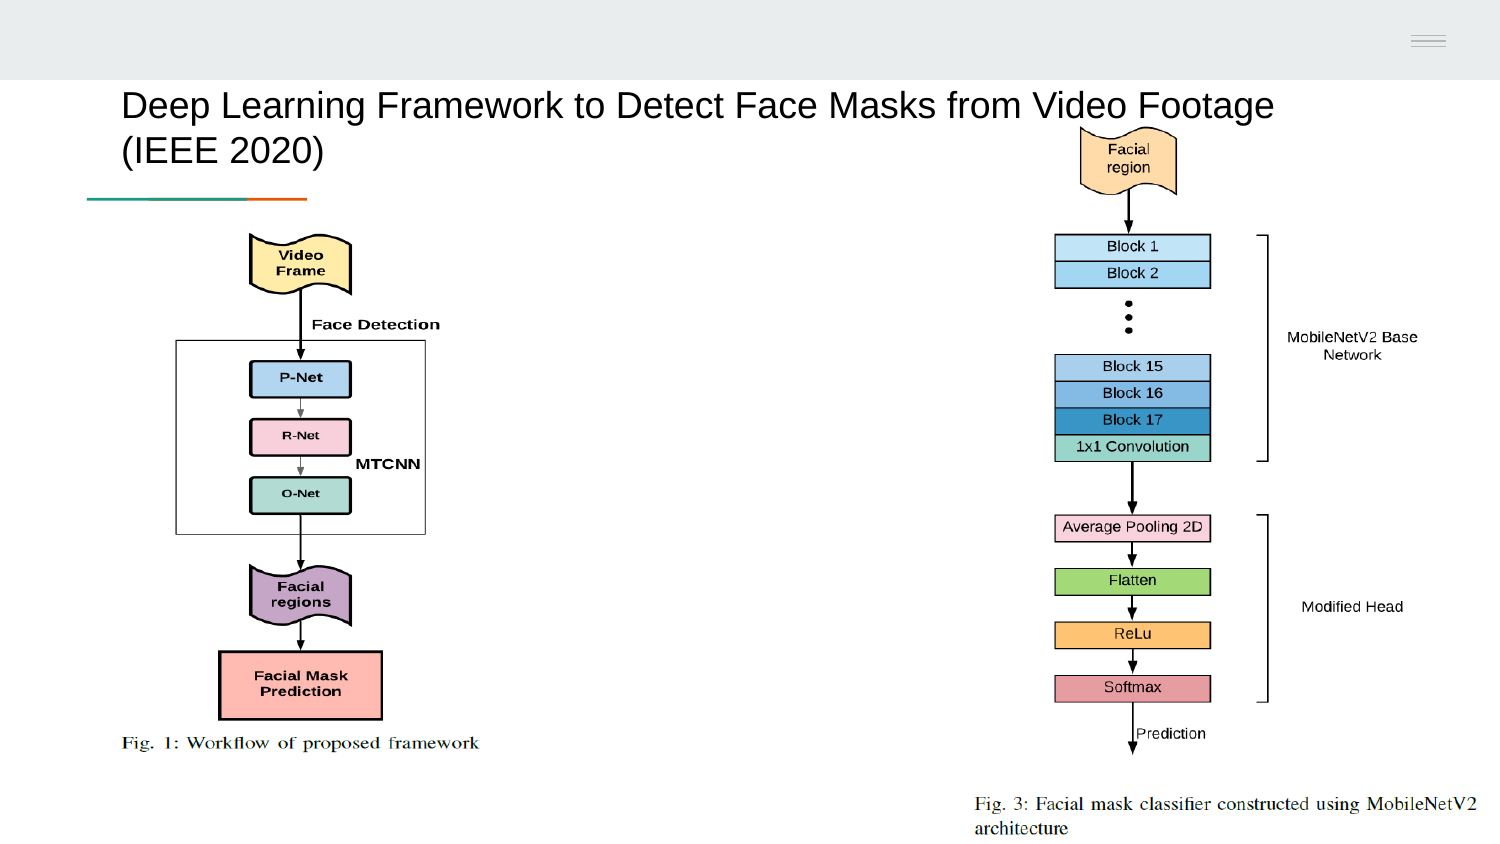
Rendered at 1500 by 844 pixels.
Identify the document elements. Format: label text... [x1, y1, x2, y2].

picture [120, 200, 517, 778]
picture [926, 126, 1487, 835]
title Deep Learning Framework to Detect Face Masks from Video Footage (IEEE 2020) [106, 66, 1368, 187]
